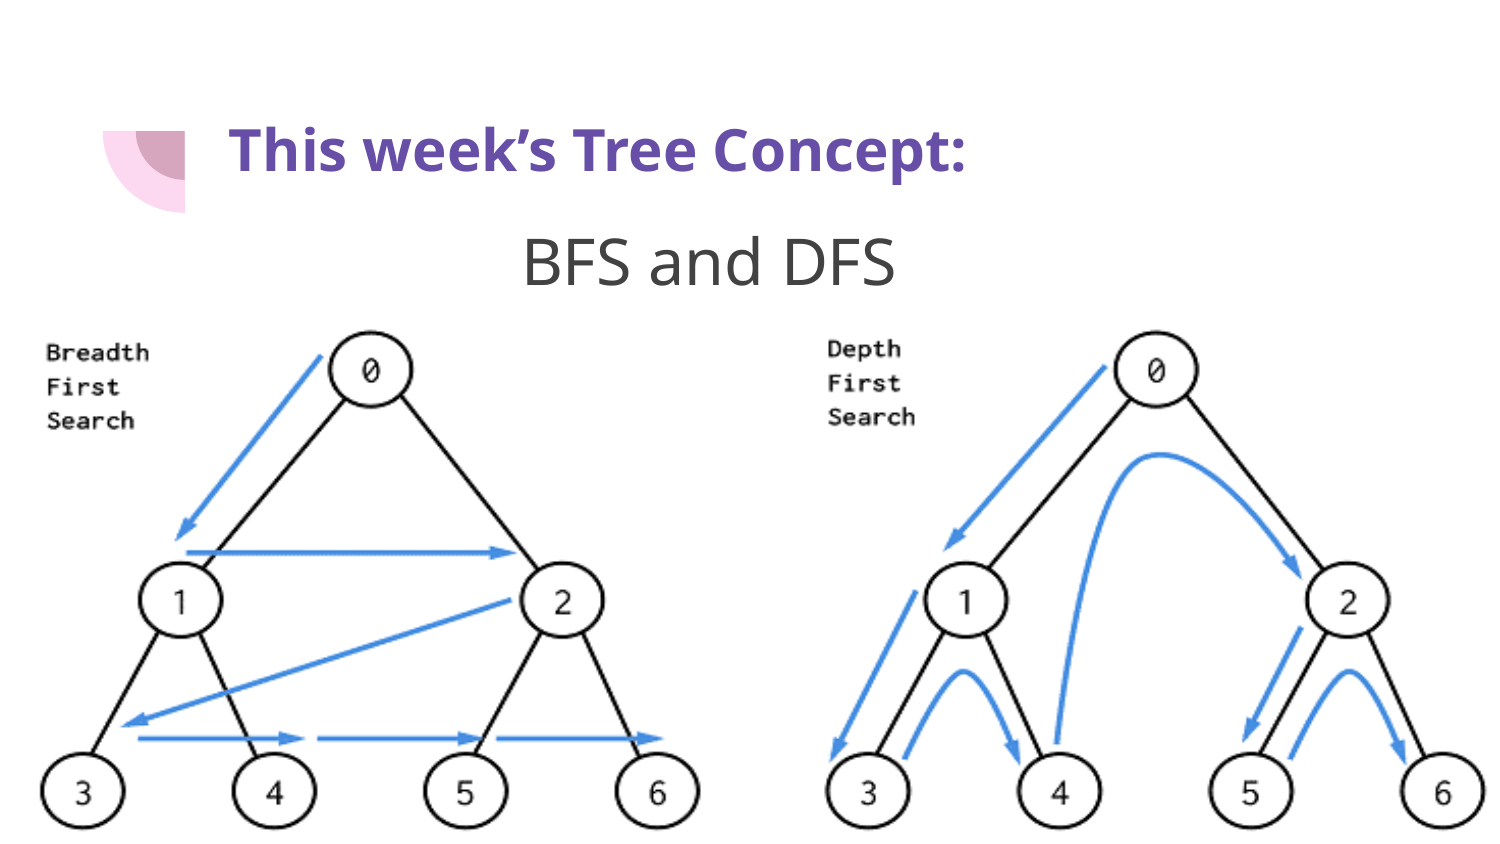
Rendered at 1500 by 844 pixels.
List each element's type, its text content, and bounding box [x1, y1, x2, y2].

title This week’s Tree Concept: [213, 98, 1368, 263]
picture [0, 300, 1500, 844]
list BFS and DFS [506, 194, 1136, 299]
